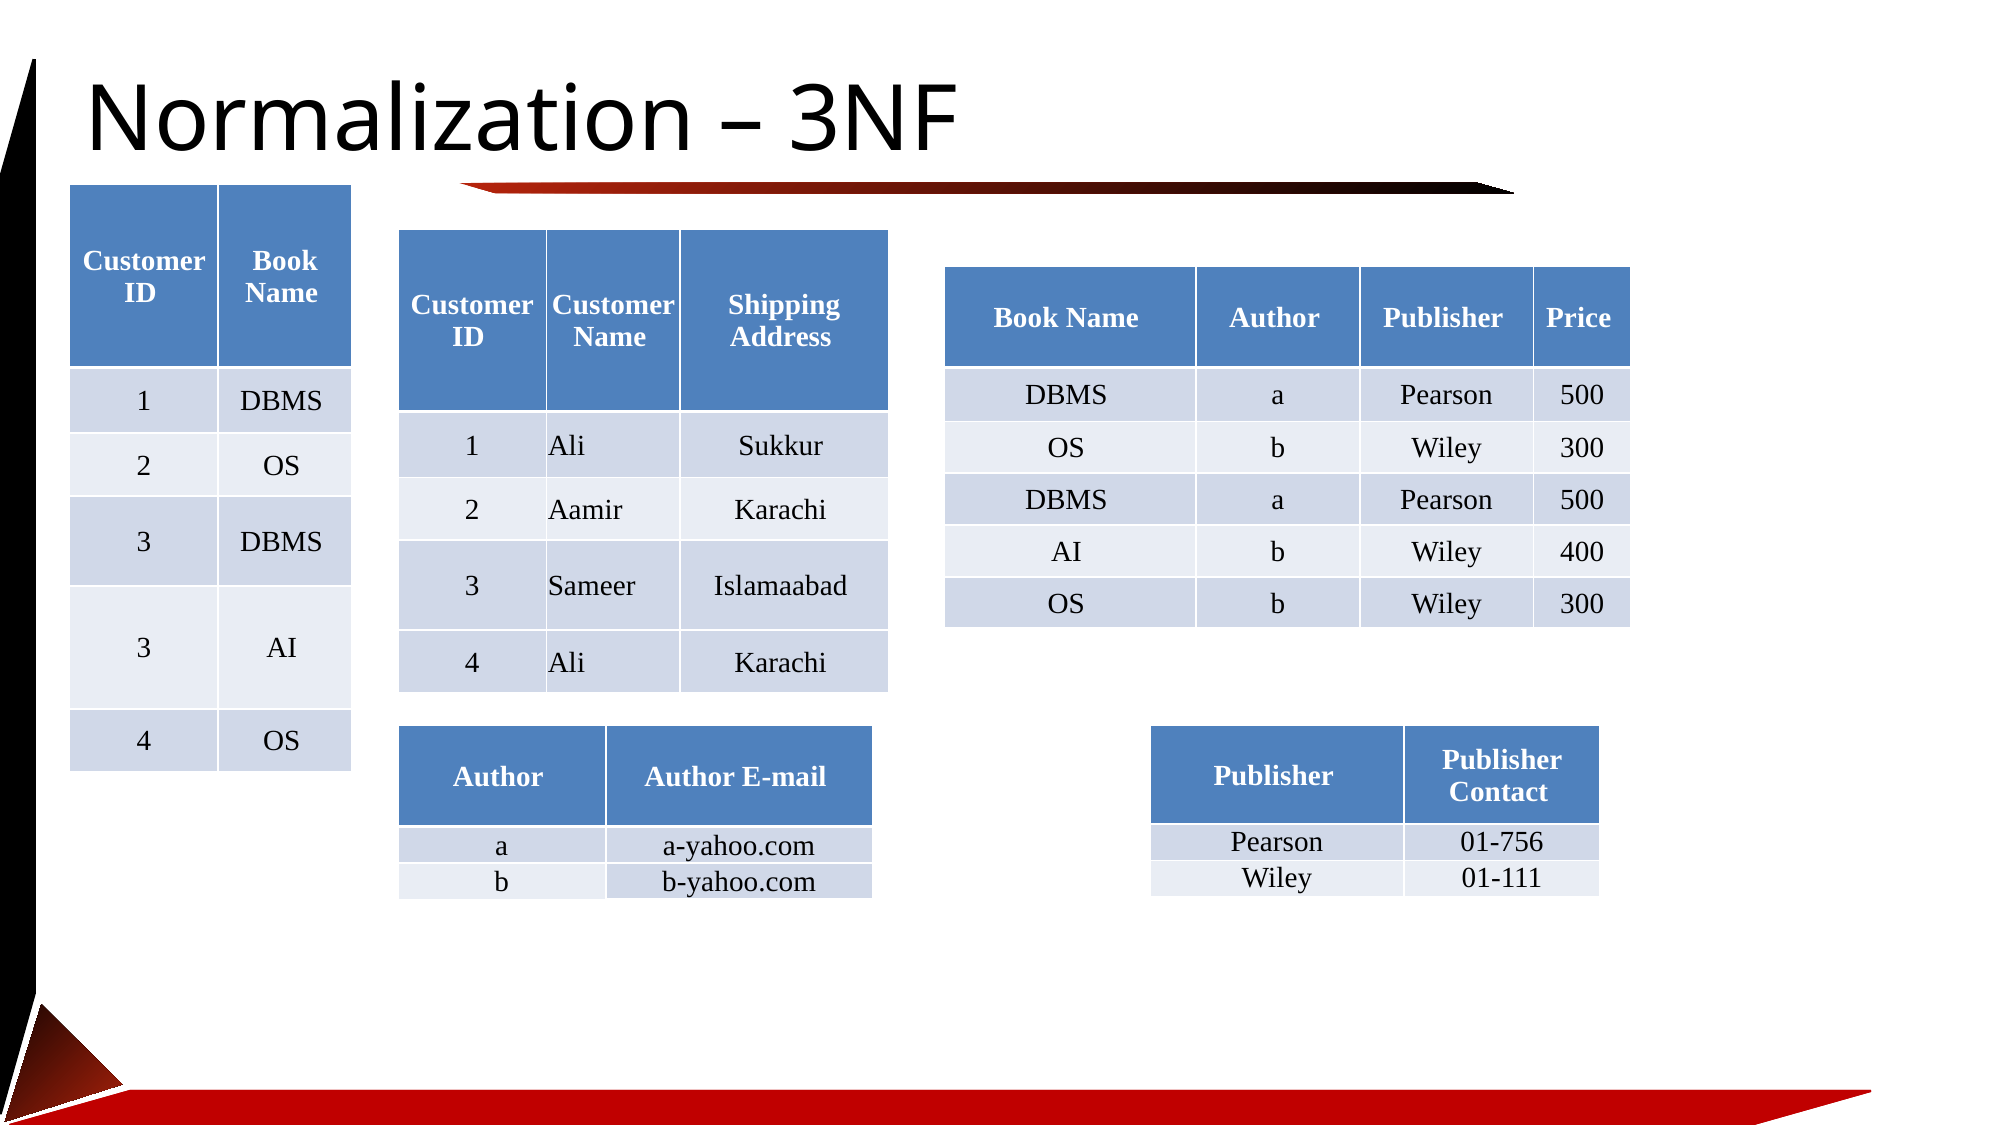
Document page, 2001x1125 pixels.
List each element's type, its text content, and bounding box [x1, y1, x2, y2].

table_cell 01-111 [1405, 861, 1599, 896]
table_cell AI [219, 587, 351, 708]
table_cell Pearson [1151, 825, 1403, 860]
table_cell b [1197, 422, 1359, 472]
table_cell 1 [70, 369, 217, 432]
table_header Customer ID [399, 230, 546, 410]
table_cell 300 [1534, 422, 1630, 472]
table_cell Wiley [1361, 422, 1533, 472]
table_cell OS [219, 434, 351, 495]
table_cell 3 [399, 541, 546, 629]
table_cell b [1197, 578, 1359, 627]
table_cell AI [945, 526, 1195, 576]
table_cell Karachi [681, 631, 888, 692]
table_cell 4 [399, 631, 546, 692]
table_cell OS [945, 578, 1195, 627]
table_cell Sameer [547, 541, 679, 629]
table_header Price [1534, 267, 1630, 366]
table_cell 1 [399, 413, 546, 477]
table_cell Sukkur [681, 413, 888, 477]
table_cell 3 [70, 497, 217, 585]
table_cell a [1197, 369, 1359, 421]
table_cell Karachi [681, 478, 888, 539]
table_cell OS [219, 710, 351, 771]
table_cell Wiley [1361, 526, 1533, 576]
table_cell a [399, 828, 605, 862]
table_header Customer Name [547, 230, 679, 410]
table_cell 01-756 [1405, 825, 1599, 860]
title Normalization – 3NF [69, 45, 1971, 197]
table_cell 400 [1534, 526, 1630, 576]
table_header Publisher [1151, 726, 1403, 823]
table_cell Pearson [1361, 369, 1533, 421]
table_cell Wiley [1361, 578, 1533, 627]
table_cell Wiley [1151, 861, 1403, 896]
table_cell b [1197, 526, 1359, 576]
table_cell 500 [1534, 474, 1630, 524]
table_cell 2 [399, 478, 546, 539]
table_cell OS [945, 422, 1195, 472]
table_header Publisher Contact [1405, 726, 1599, 823]
table_cell DBMS [219, 369, 351, 432]
table_header Publisher [1361, 267, 1533, 366]
table_cell a [1197, 474, 1359, 524]
table_cell Islamaabad [681, 541, 888, 629]
table_header Book Name [945, 267, 1195, 366]
table_cell a-yahoo.com [607, 828, 872, 862]
table_cell 4 [70, 710, 217, 771]
table_cell DBMS [945, 369, 1195, 421]
table_cell Ali [547, 413, 679, 477]
table_cell 500 [1534, 369, 1630, 421]
table_cell DBMS [945, 474, 1195, 524]
table_header Customer ID [70, 185, 217, 366]
table_cell DBMS [219, 497, 351, 585]
table_header Author [1197, 267, 1359, 366]
table_cell Aamir [547, 478, 679, 539]
table_cell Ali [547, 631, 679, 692]
table_cell 3 [70, 587, 217, 708]
table_cell 300 [1534, 578, 1630, 627]
table_cell 2 [70, 434, 217, 495]
table_cell Pearson [1361, 474, 1533, 524]
table_header Shipping Address [681, 230, 888, 410]
table_header Book Name [219, 185, 351, 366]
table_cell b [399, 864, 605, 899]
table_header Author E-mail [607, 726, 872, 825]
table_header Author [399, 726, 605, 825]
table_cell b-yahoo.com [607, 864, 872, 898]
